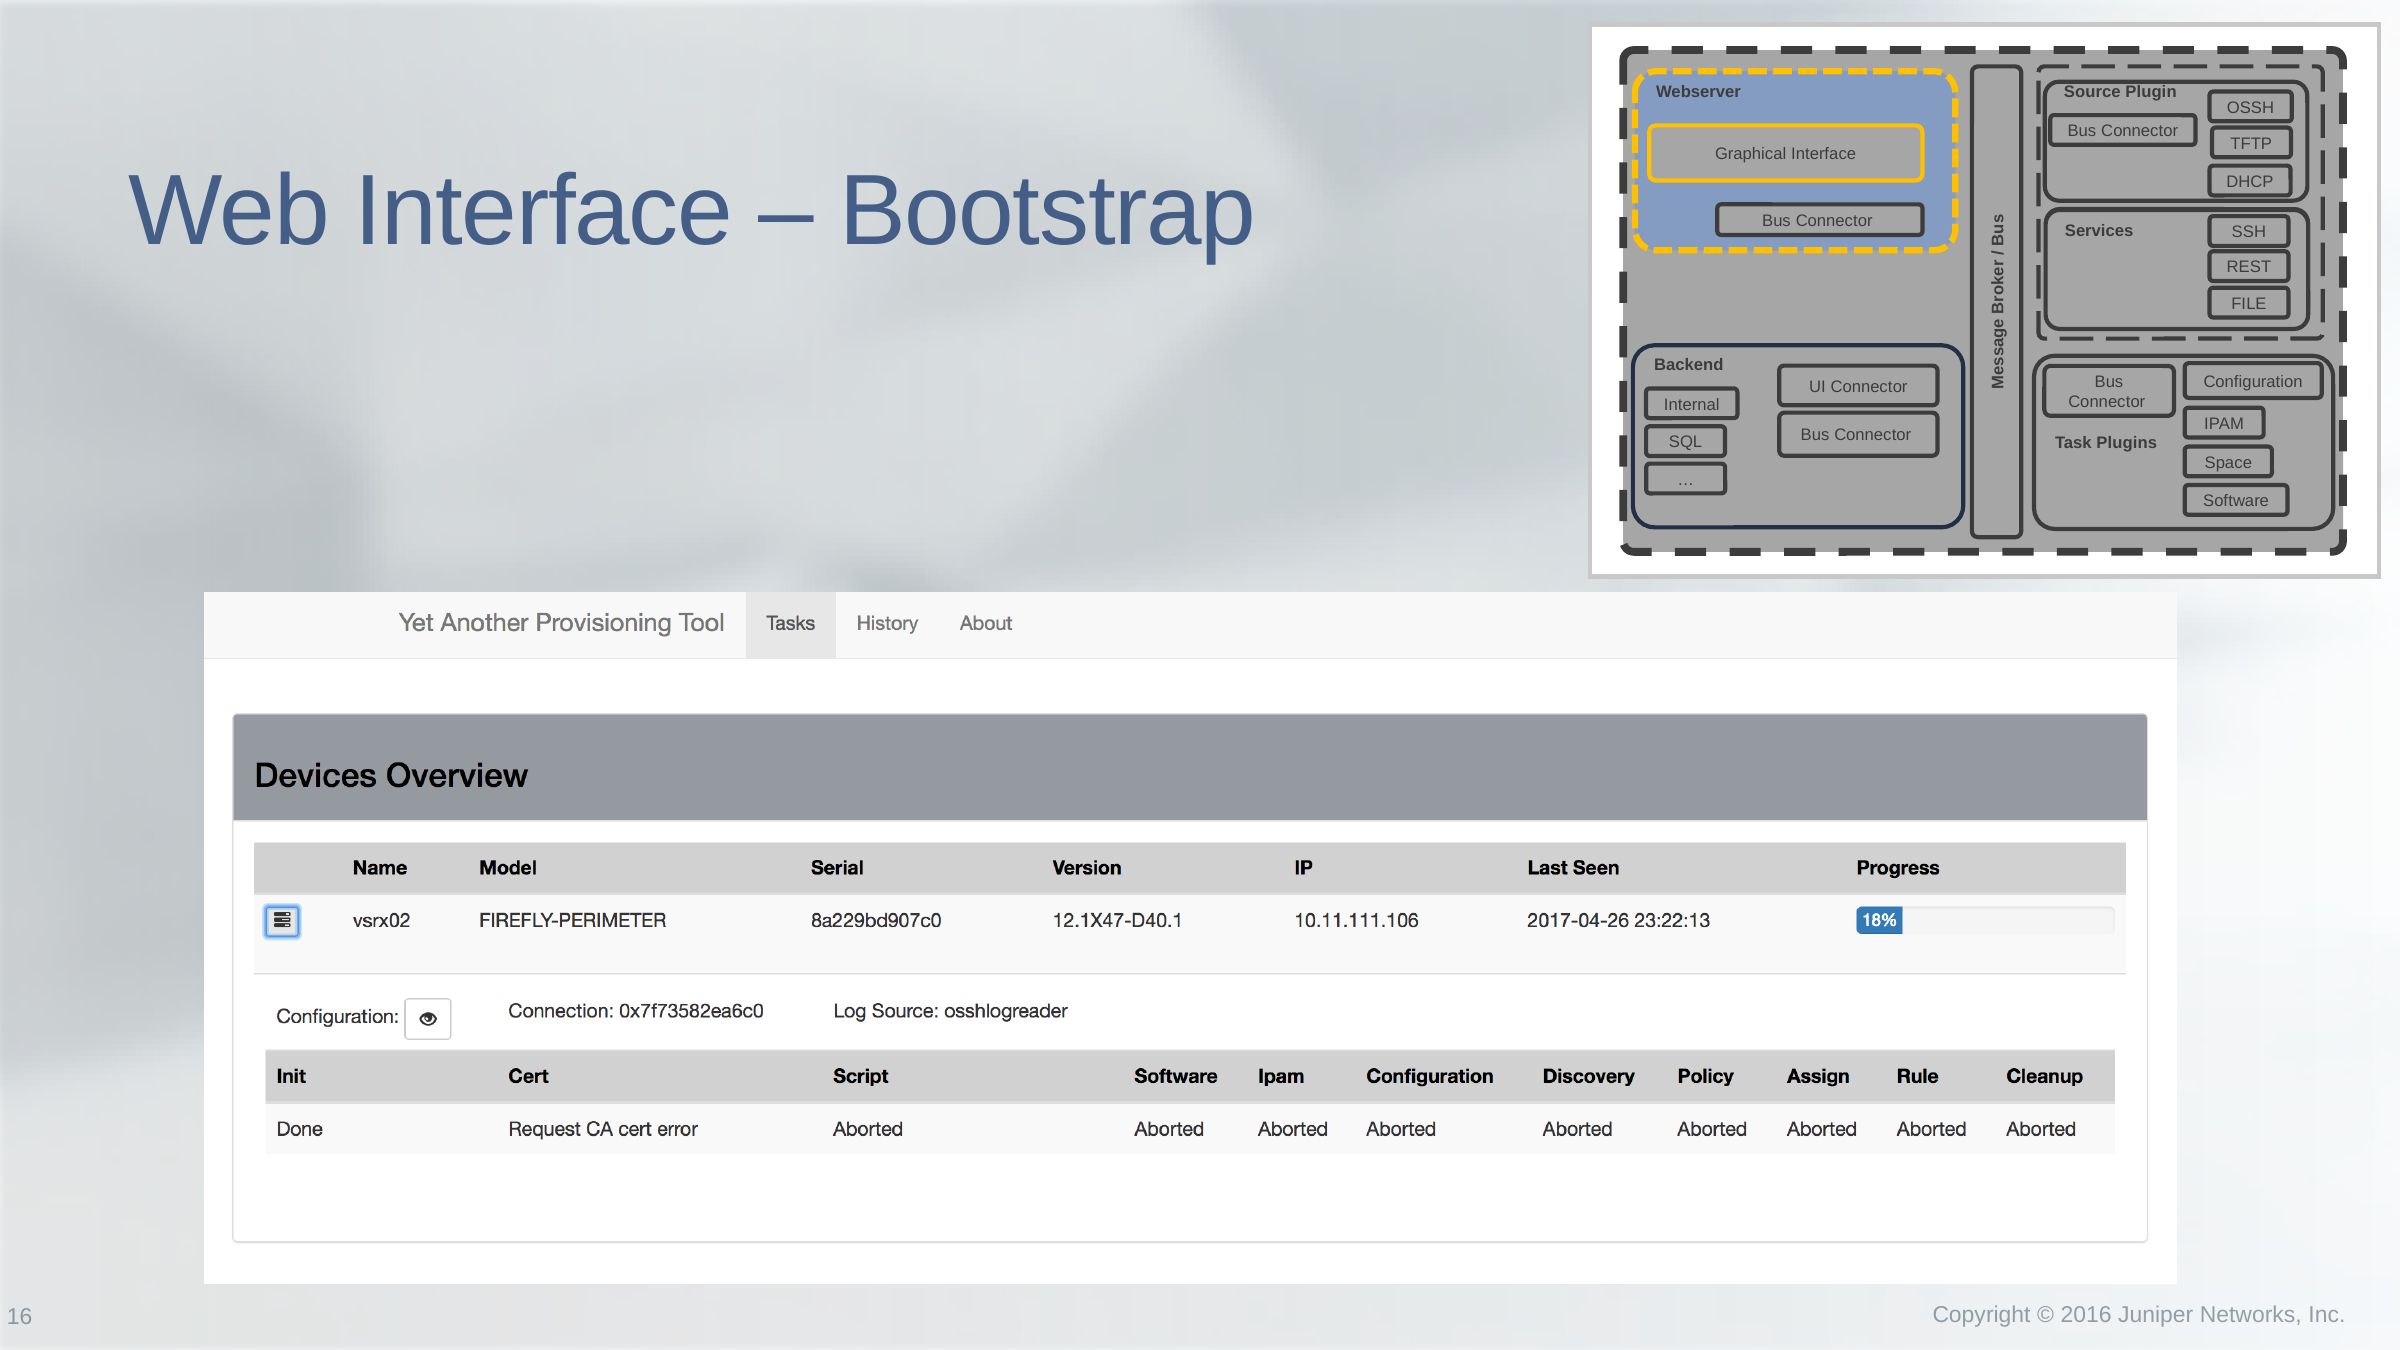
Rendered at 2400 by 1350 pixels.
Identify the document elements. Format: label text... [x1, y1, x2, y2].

picture [203, 592, 2177, 1285]
title Web Interface – Bootstrap [128, 155, 1488, 267]
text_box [1589, 24, 2380, 577]
